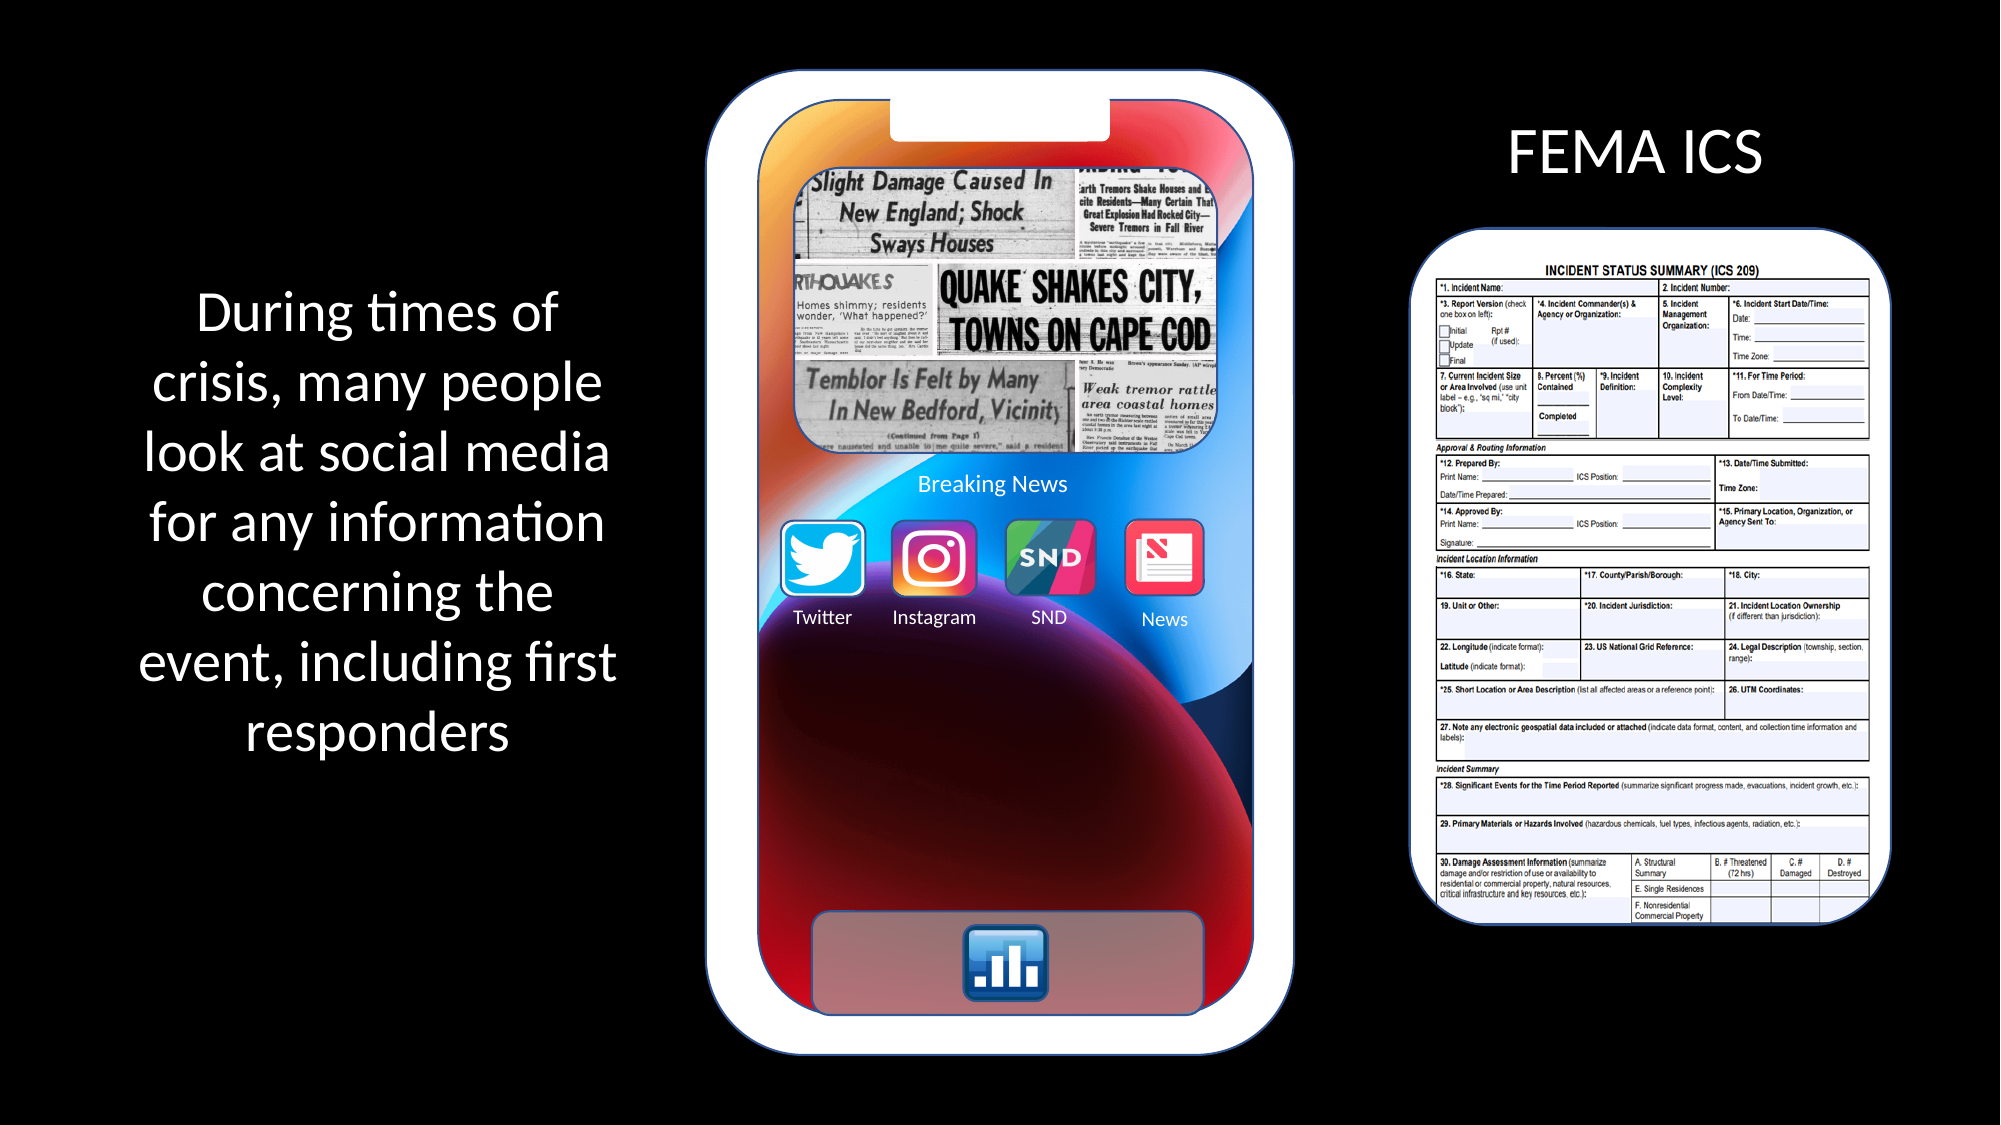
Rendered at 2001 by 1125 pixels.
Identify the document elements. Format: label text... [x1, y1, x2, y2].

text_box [705, 69, 1295, 1055]
text_box During times of crisis, many people look at social media for any information concerning the event, including first responders [113, 265, 642, 771]
text_box [1408, 226, 1892, 927]
text_box FEMA ICS [1434, 99, 1838, 195]
